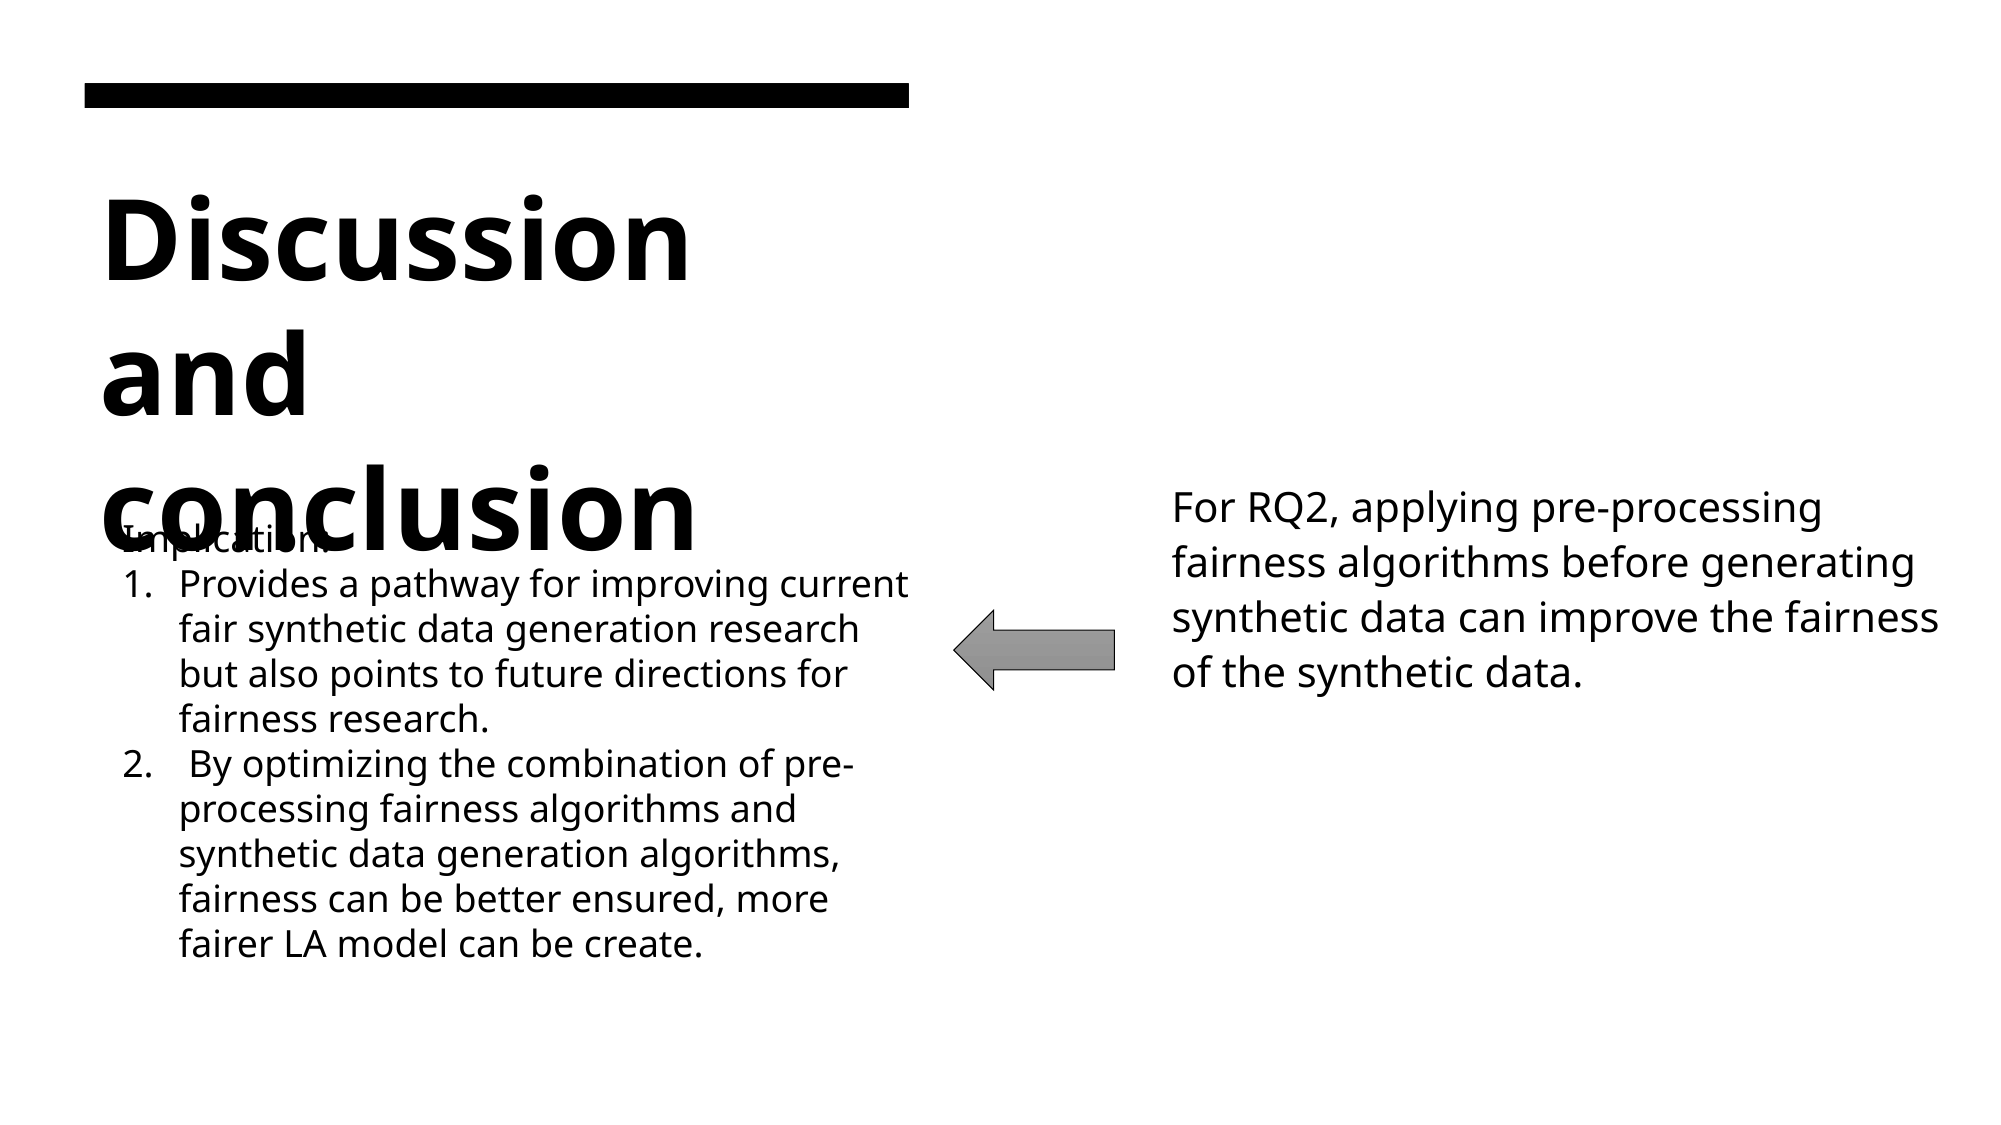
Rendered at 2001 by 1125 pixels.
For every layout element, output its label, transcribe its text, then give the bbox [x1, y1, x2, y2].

title Discussion and conclusion [84, 160, 909, 960]
text_box Implication: Provides a pathway for improving current fair synthetic data generation research but also points to future directions for fairness research. By optimizing the combination of pre-processing fairness algorithms and synthetic data generation algorithms, fairness can be better ensured, more fairer LA model can be create. [107, 508, 932, 973]
text_box [953, 609, 1115, 692]
list For RQ2, applying pre-processing fairness algorithms before generating synthetic data can improve the fairness of the synthetic data. [1156, 468, 1981, 832]
